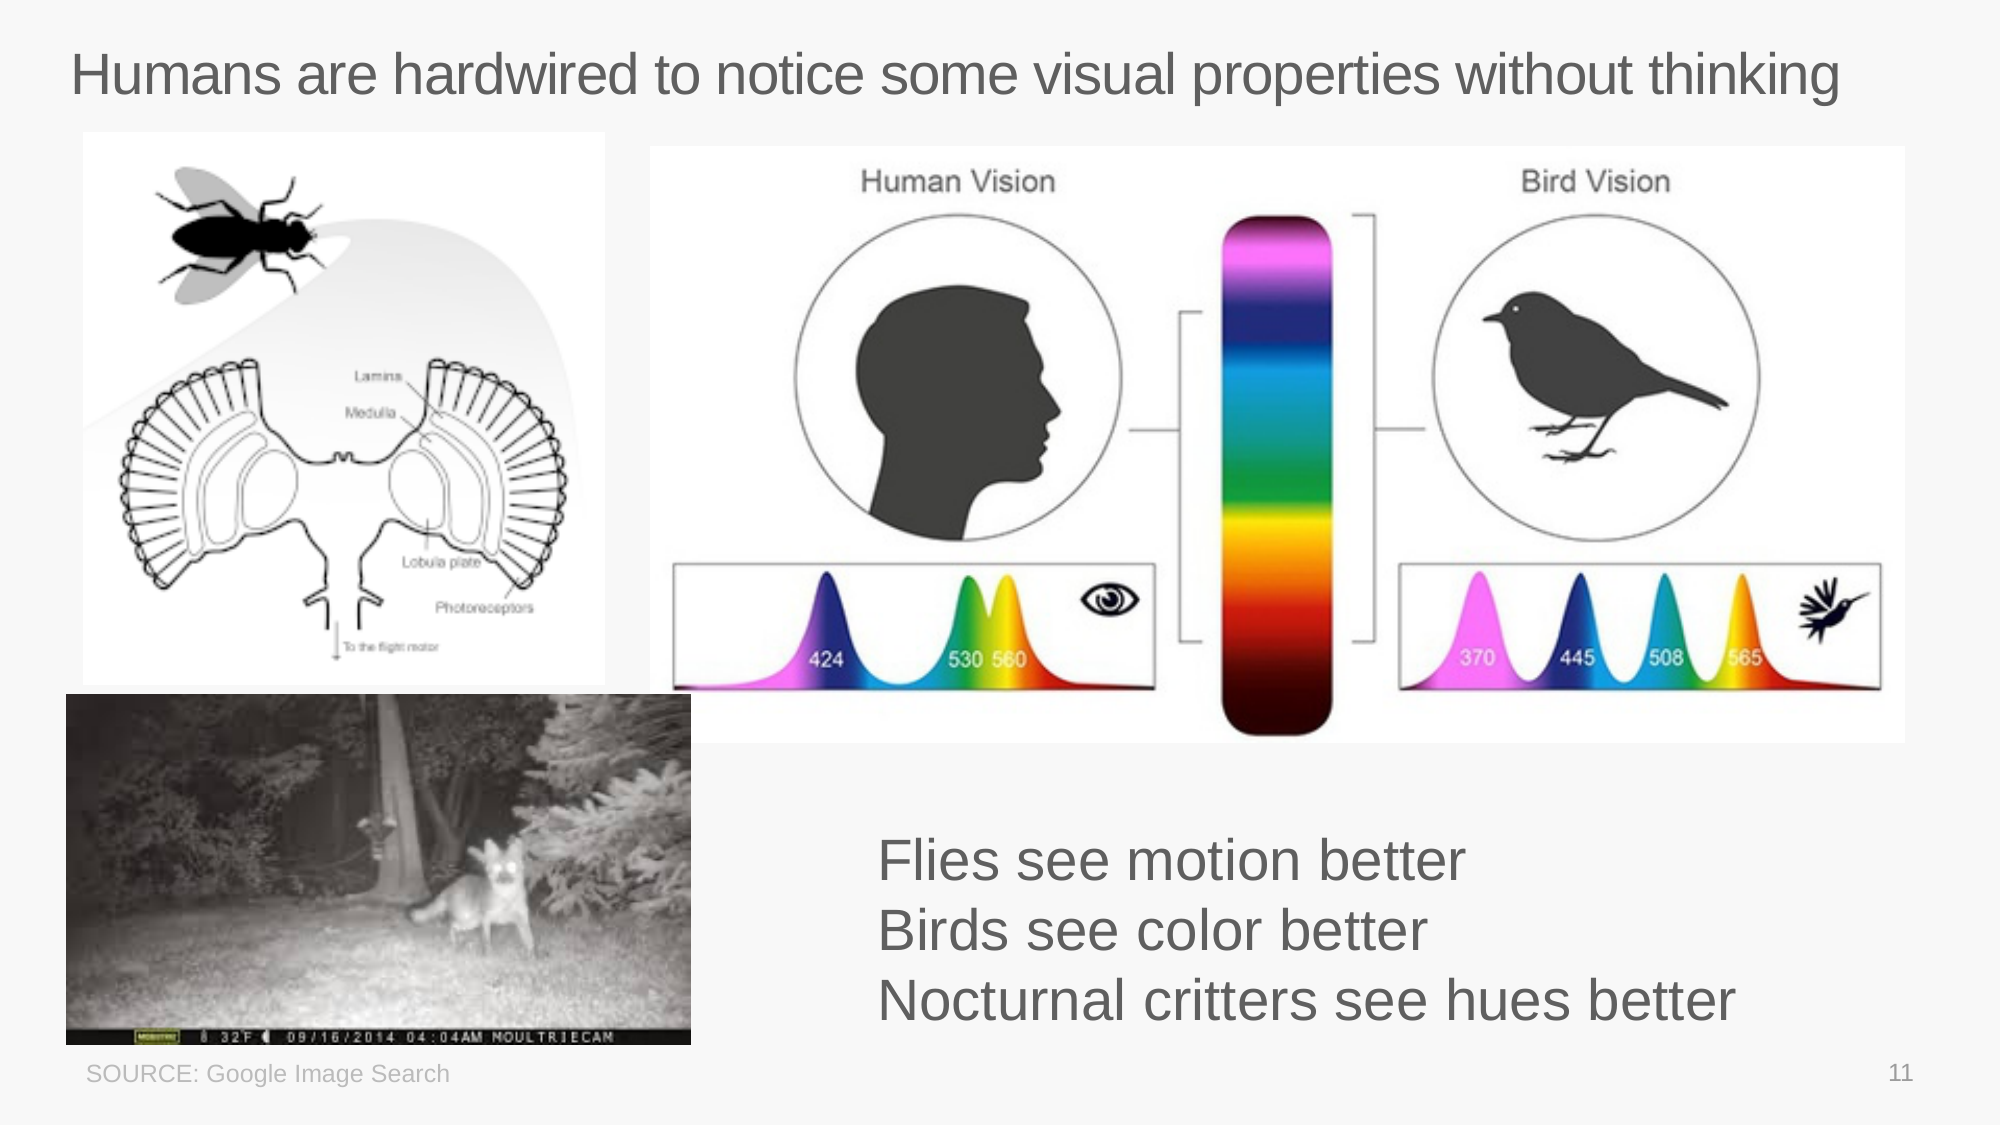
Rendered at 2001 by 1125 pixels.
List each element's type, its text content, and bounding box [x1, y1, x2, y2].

footer SOURCE: Google Image Search [70, 1042, 1457, 1103]
picture [83, 132, 605, 685]
picture [65, 146, 1906, 1046]
text_box Flies see motion better Birds see color better Nocturnal critters see hues better [862, 814, 1813, 1040]
title Humans are hardwired to notice some visual properties without thinking [70, 45, 1930, 180]
slide_number 11 [1479, 1041, 1930, 1102]
